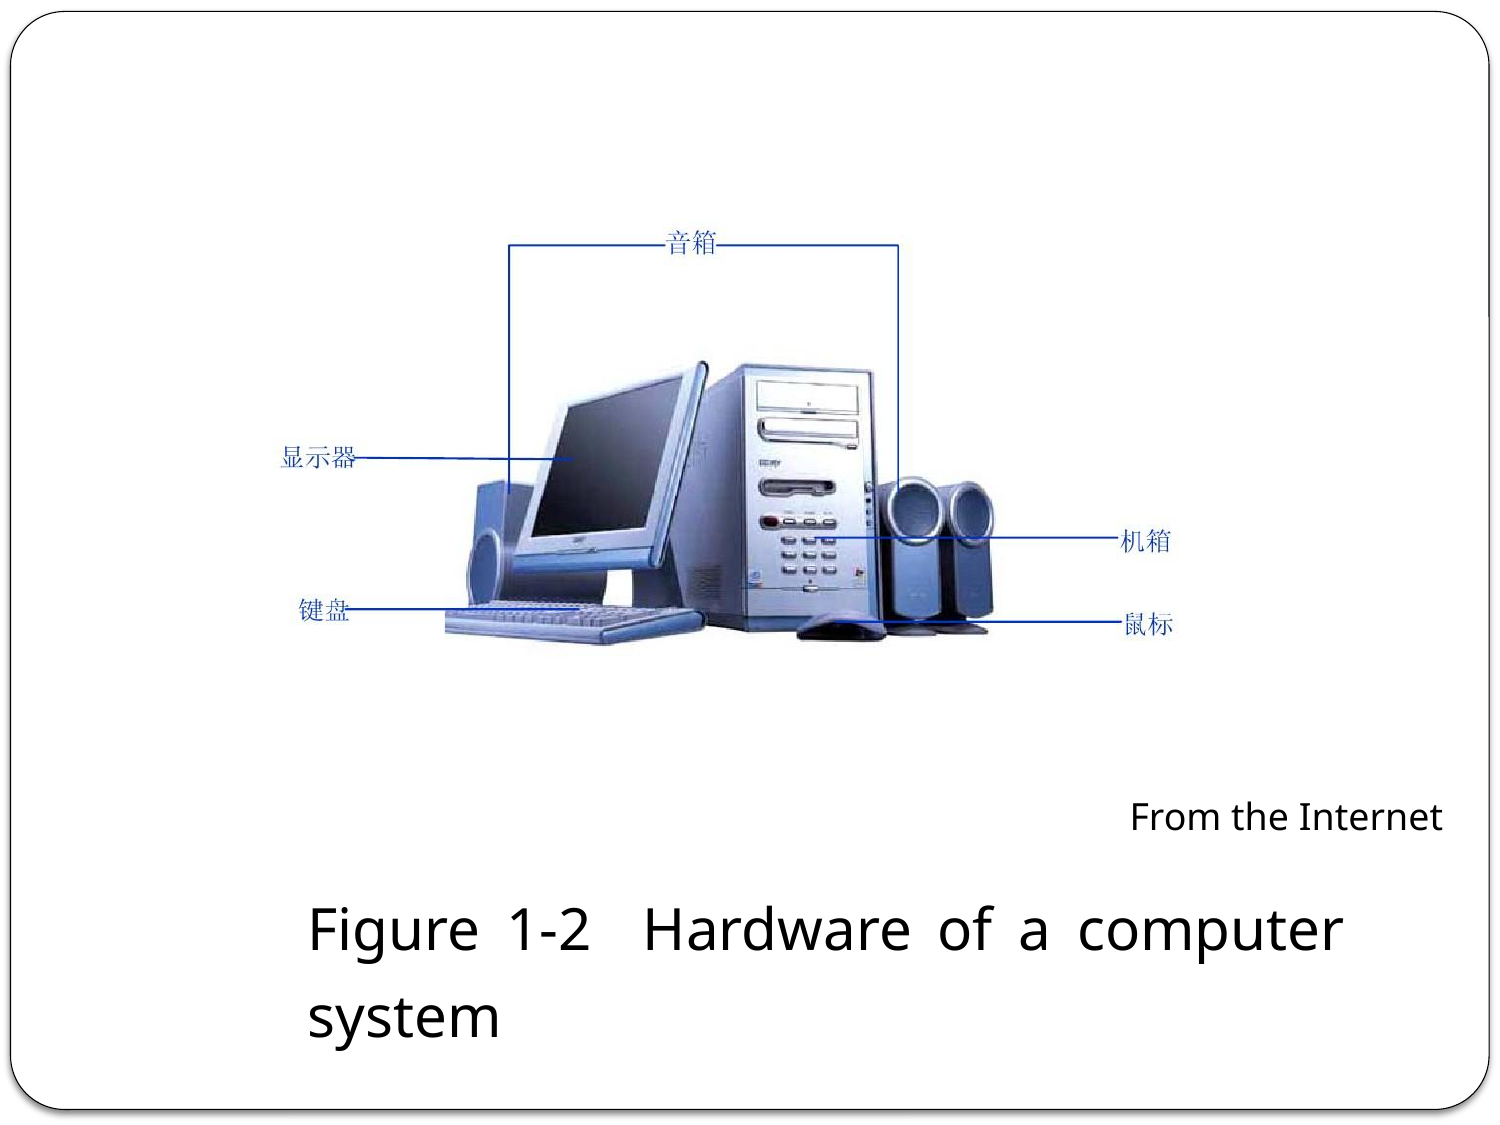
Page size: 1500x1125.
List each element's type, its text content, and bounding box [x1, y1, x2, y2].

text_box Figure 1-2 Hardware of a computer system [292, 867, 1360, 1057]
picture [210, 210, 1262, 704]
text_box From the Internet [1114, 785, 1459, 845]
